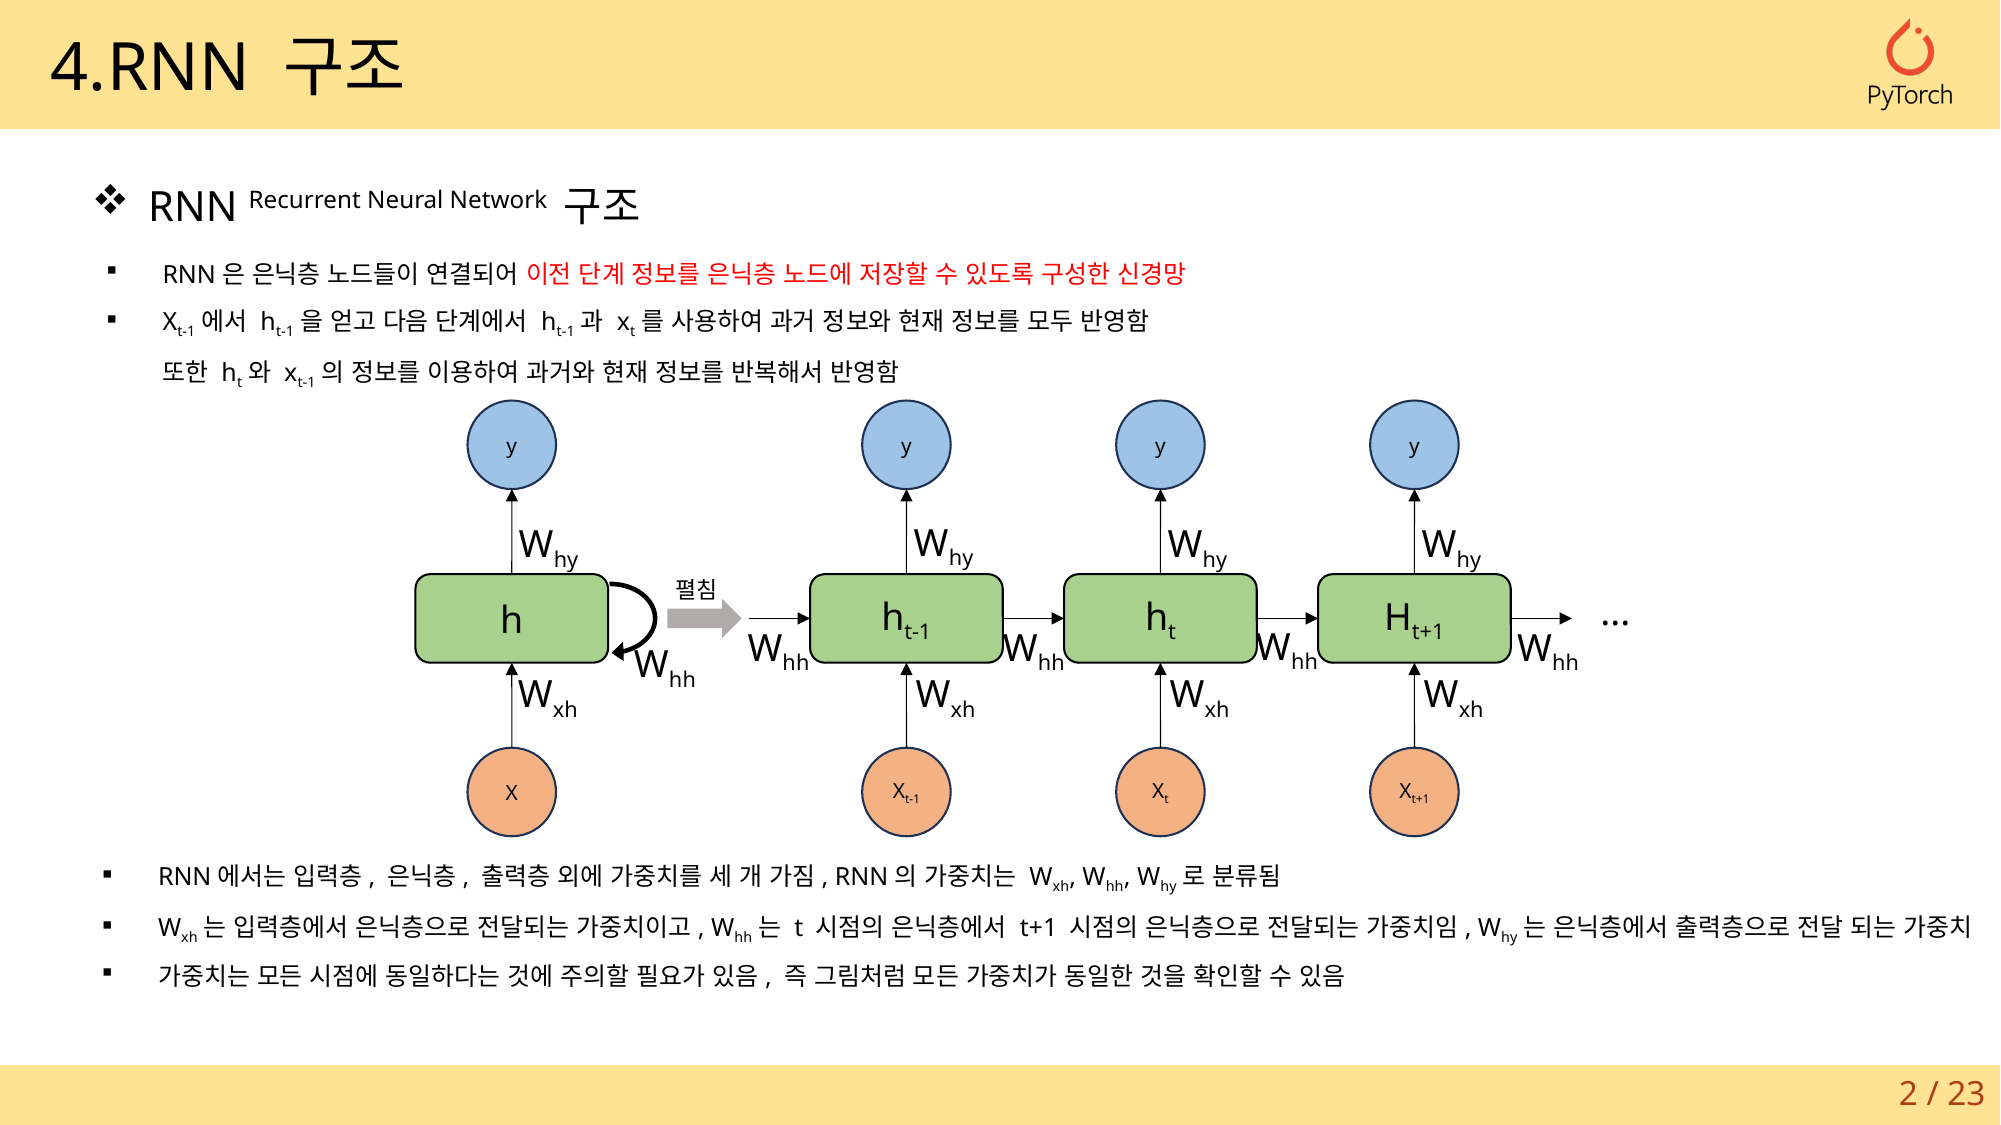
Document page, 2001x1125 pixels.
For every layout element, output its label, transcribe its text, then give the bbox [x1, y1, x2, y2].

text_box RNN은 은닉층 노드들이 연결되어 이전 단계 정보를 은닉층 노드에 저장할 수 있도록 구성한 신경망 Xt-1에서 ht-1을 얻고 다음 단계에서 ht-1과 xt를 사용하여 과거 정보와 현재 정보를 모두 반영함 또한 ht와 xt-1의 정보를 이용하여 과거와 현재 정보를 반복해서 반영함 [91, 236, 1203, 399]
text_box RNN에서는 입력층, 은닉층, 출력층 외에 가중치를 세 개 가짐, RNN의 가중치는 Wxh, Whh, Why로 분류됨 Wxh는 입력층에서 은닉층으로 전달되는 가중치이고, Whh는 t 시점의 은닉층에서 t+1 시점의 은닉층으로 전달되는 가중치임, Why는 은닉층에서 출력층으로 전달 되는 가중치 가중치는 모든 시점에 동일하다는 것에 주의할 필요가 있음, 즉 그림처럼 모든 가중치가 동일한 것을 확인할 수 있음 [86, 836, 1988, 998]
text_box 4.RNN 구조 [36, 16, 422, 112]
slide_number 2 / 23 [1550, 1065, 2000, 1125]
text_box RNN Recurrent Neural Network 구조 [77, 147, 656, 238]
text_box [415, 400, 1660, 837]
picture [1867, 16, 1954, 113]
